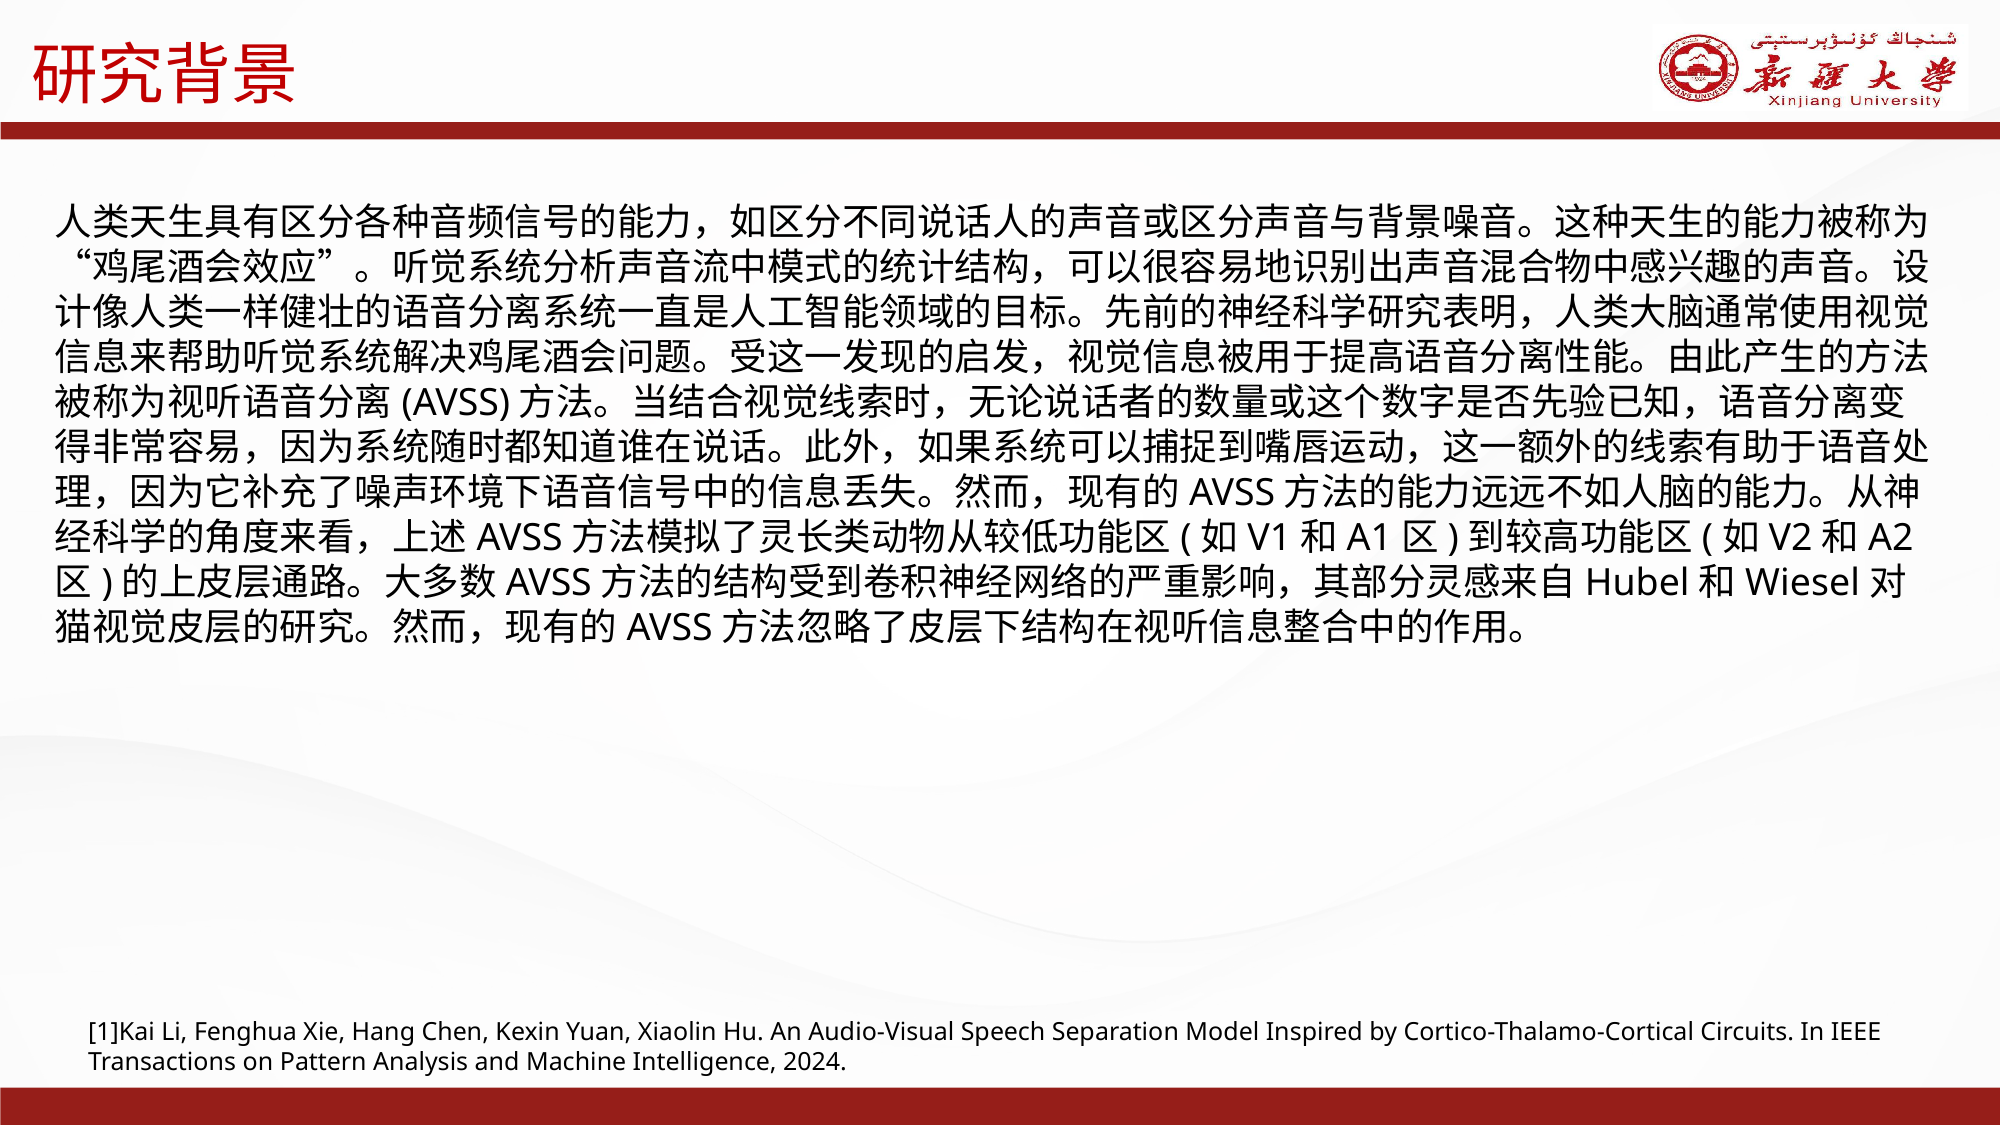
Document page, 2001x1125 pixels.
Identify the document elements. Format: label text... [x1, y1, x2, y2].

text_box [1]Kai Li, Fenghua Xie, Hang Chen, Kexin Yuan, Xiaolin Hu. An Audio-Visual Speech Separation Model Inspired by Cortico-Thalamo-Cortical Circuits. In IEEE Transactions on Pattern Analysis and Machine Intelligence, 2024. [73, 1008, 1941, 1088]
picture [0, 0, 2000, 121]
text_box [0, 121, 2000, 140]
picture [0, 140, 2000, 1086]
text_box 研究背景 [31, 24, 1423, 113]
text_box 人类天生具有区分各种音频信号的能力，如区分不同说话人的声音或区分声音与背景噪音。这种天生的能力被称为“鸡尾酒会效应”。听觉系统分析声音流中模式的统计结构，可以很容易地识别出声音混合物中感兴趣的声音。设计像人类一样健壮的语音分离系统一直是人工智能领域的目标。先前的神经科学研究表明，人类大脑通常使用视觉信息来帮助听觉系统解决鸡尾酒会问题。受这一发现的启发，视觉信息被用于提高语音分离性能。由此产生的方法被称为视听语音分离(AVSS)方法。当结合视觉线索时，无论说话者的数量或这个数字是否先验已知，语音分离变得非常容易，因为系统随时都知道谁在说话。此外，如果系统可以捕捉到嘴唇运动，这一额外的线索有助于语音处理，因为它补充了噪声环境下语音信号中的信息丢失。然而，现有的AVSS方法的能力远远不如人脑的能力。从神经科学的角度来看，上述AVSS方法模拟了灵长类动物从较低功能区(如V1和A1区)到较高功能区(如V2和A2区)的上皮层通路。大多数AVSS方法的结构受到卷积神经网络的严重影响，其部分灵感来自Hubel和Wiesel对猫视觉皮层的研究。然而，现有的AVSS方法忽略了皮层下结构在视听信息整合中的作用。 [40, 190, 1955, 656]
text_box [0, 1086, 2000, 1125]
